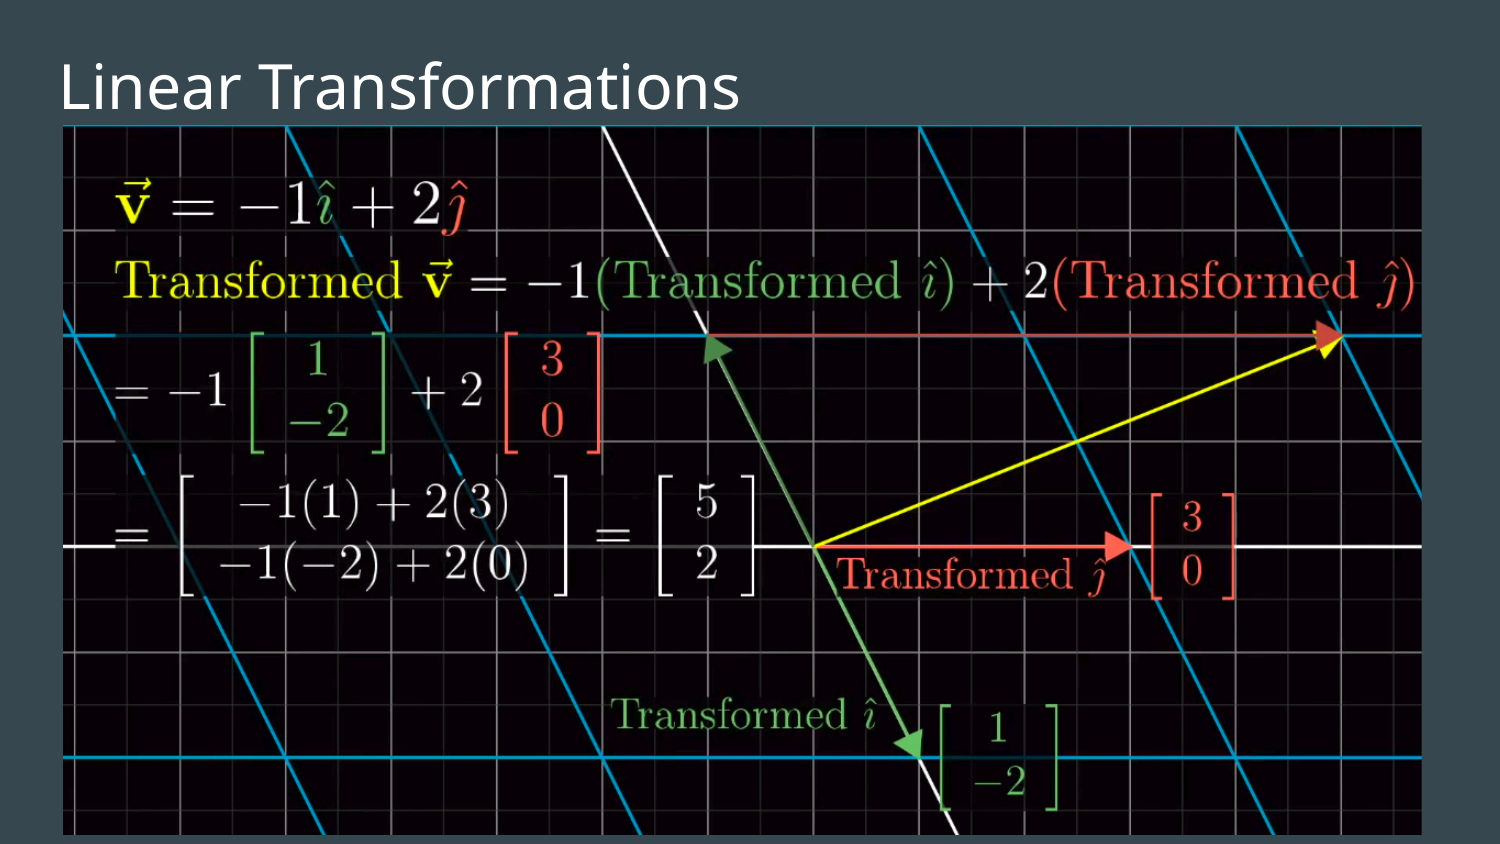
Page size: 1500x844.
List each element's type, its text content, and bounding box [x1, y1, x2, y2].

picture [291, 760, 638, 835]
picture [1241, 761, 1422, 835]
title Linear Transformations [43, 31, 1442, 126]
picture [1347, 339, 1422, 489]
picture [62, 760, 320, 835]
picture [62, 127, 1422, 835]
picture [62, 318, 68, 332]
